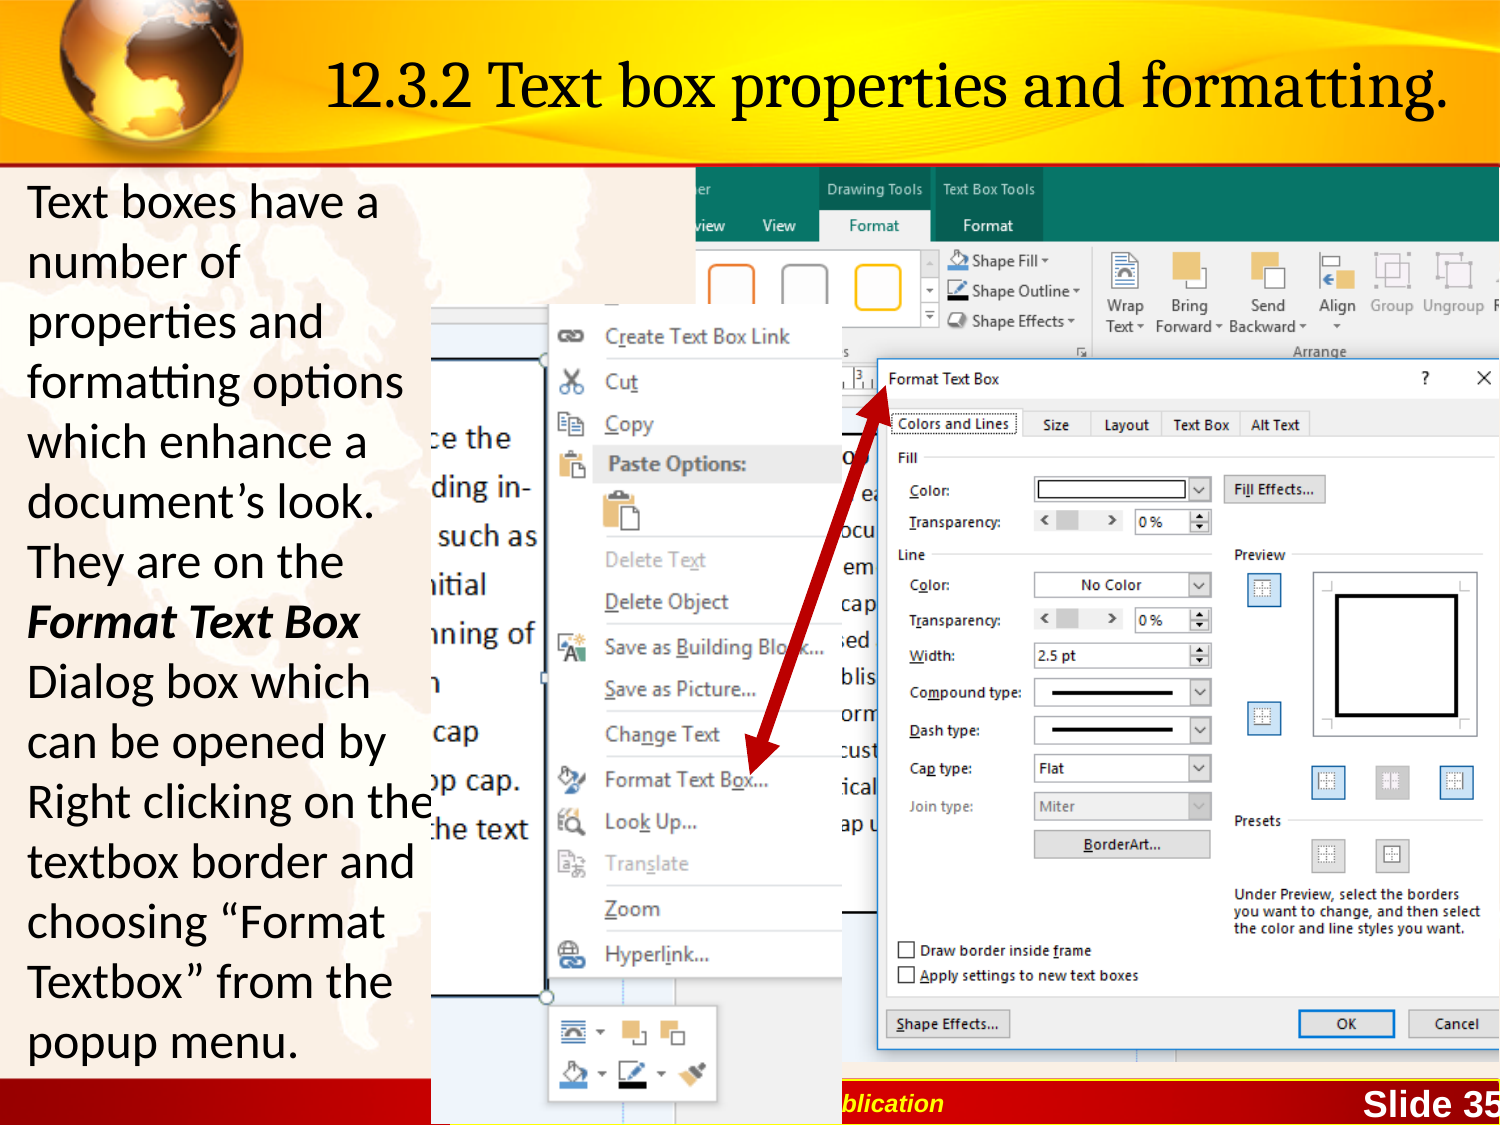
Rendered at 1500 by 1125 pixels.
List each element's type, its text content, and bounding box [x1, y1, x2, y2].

title 12.3.2 Text box properties and formatting. [212, 0, 1500, 163]
picture [0, 0, 1500, 1125]
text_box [749, 385, 886, 776]
picture [1490, 1095, 1499, 1101]
list Text boxes have a number of properties and formatting options which enhance a document’s look. They are on the Format Text Box Dialog box which can be opened by Right clicking on the textbox border and choosing “Format Textbox” from the popup menu. [11, 160, 467, 1069]
